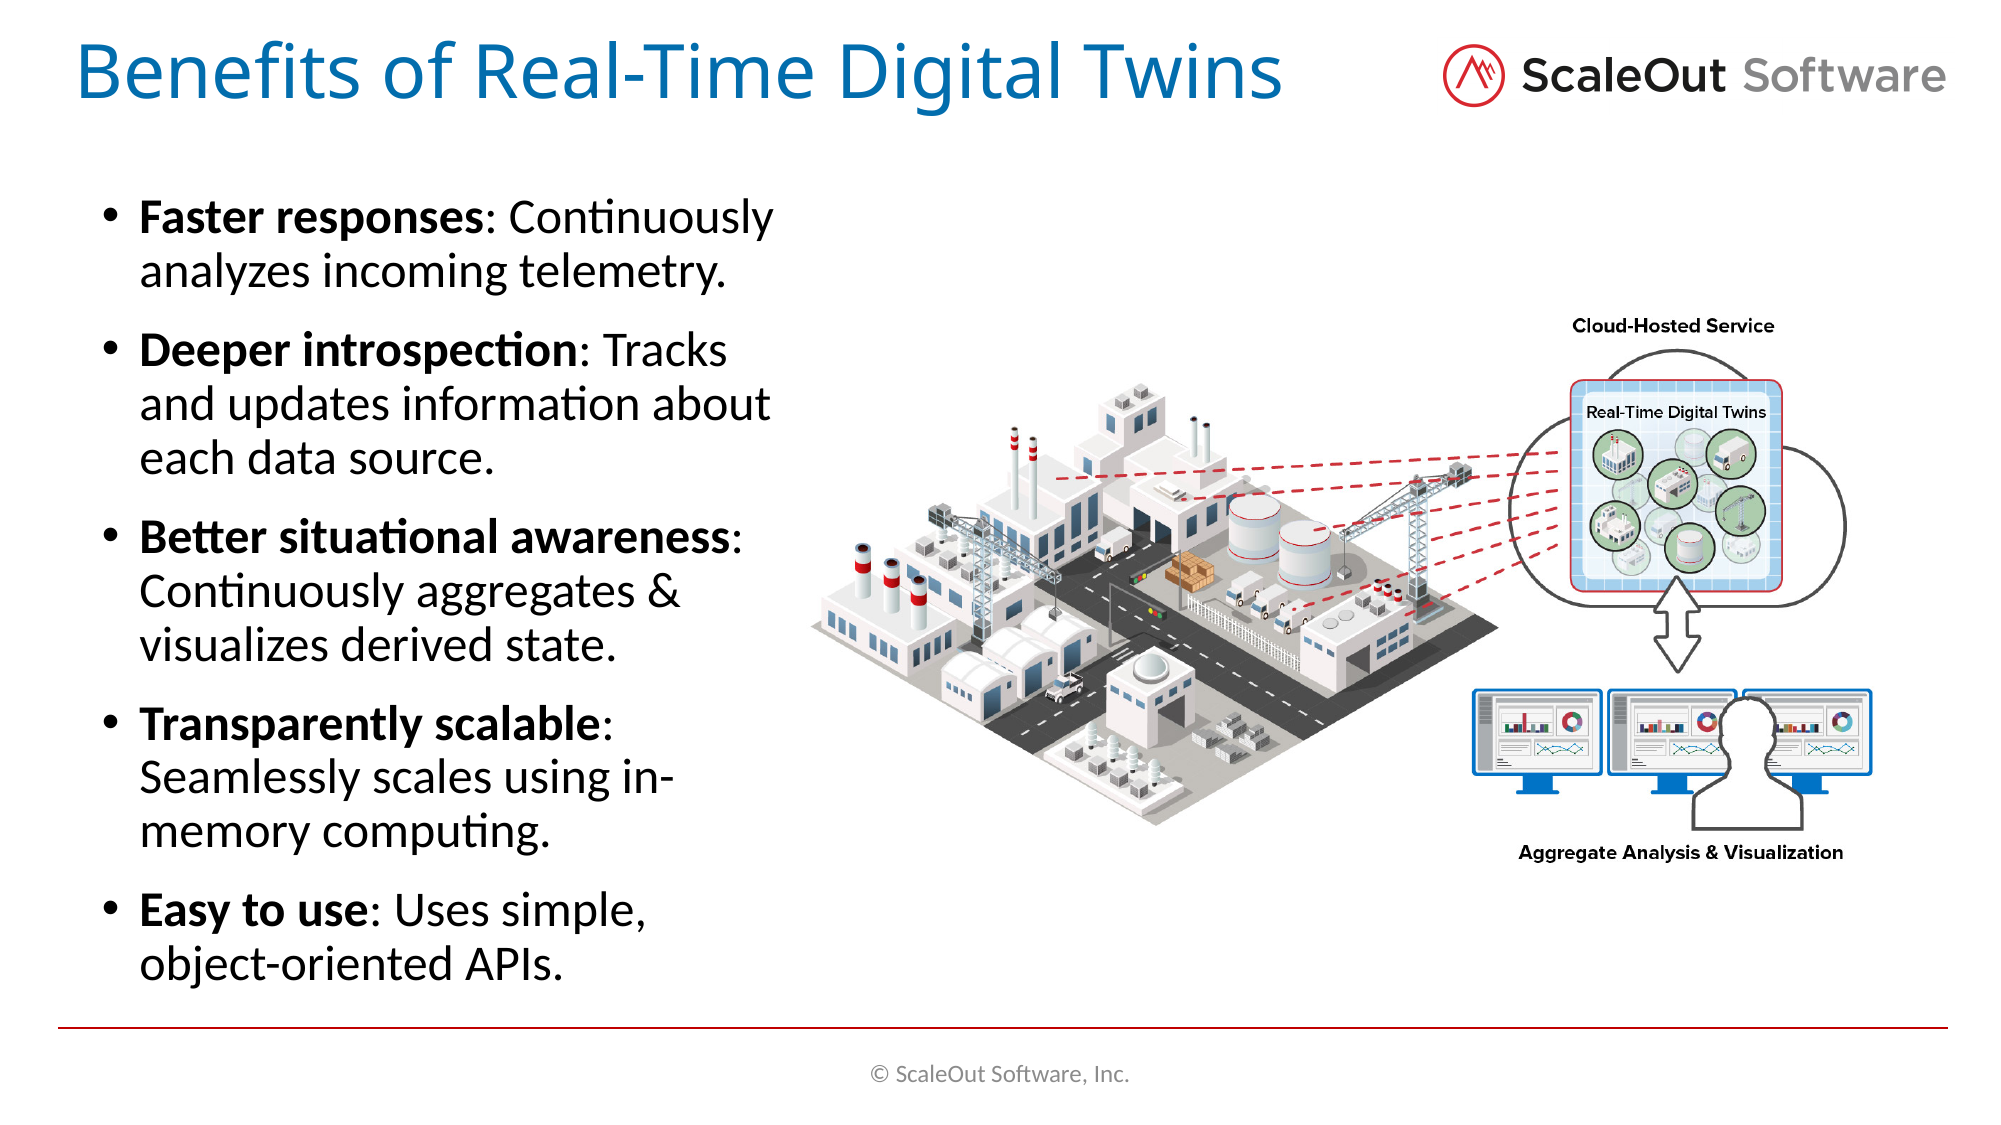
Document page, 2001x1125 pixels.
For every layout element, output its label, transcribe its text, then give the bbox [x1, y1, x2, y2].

footer © ScaleOut Software, Inc. [549, 1042, 1450, 1103]
picture [1438, 37, 1955, 115]
list Faster responses: Continuously analyzes incoming telemetry. Deeper introspection: Tracks and updates information about each data source. Better situational awareness: Continuously aggregates & visualizes derived state. Transparently scalable: Seamlessly scales using in-memory computing. Easy to use: Uses simple, object-oriented APIs. [86, 182, 813, 1036]
title Benefits of Real-Time Digital Twins [59, 18, 1438, 131]
picture [777, 293, 1914, 899]
